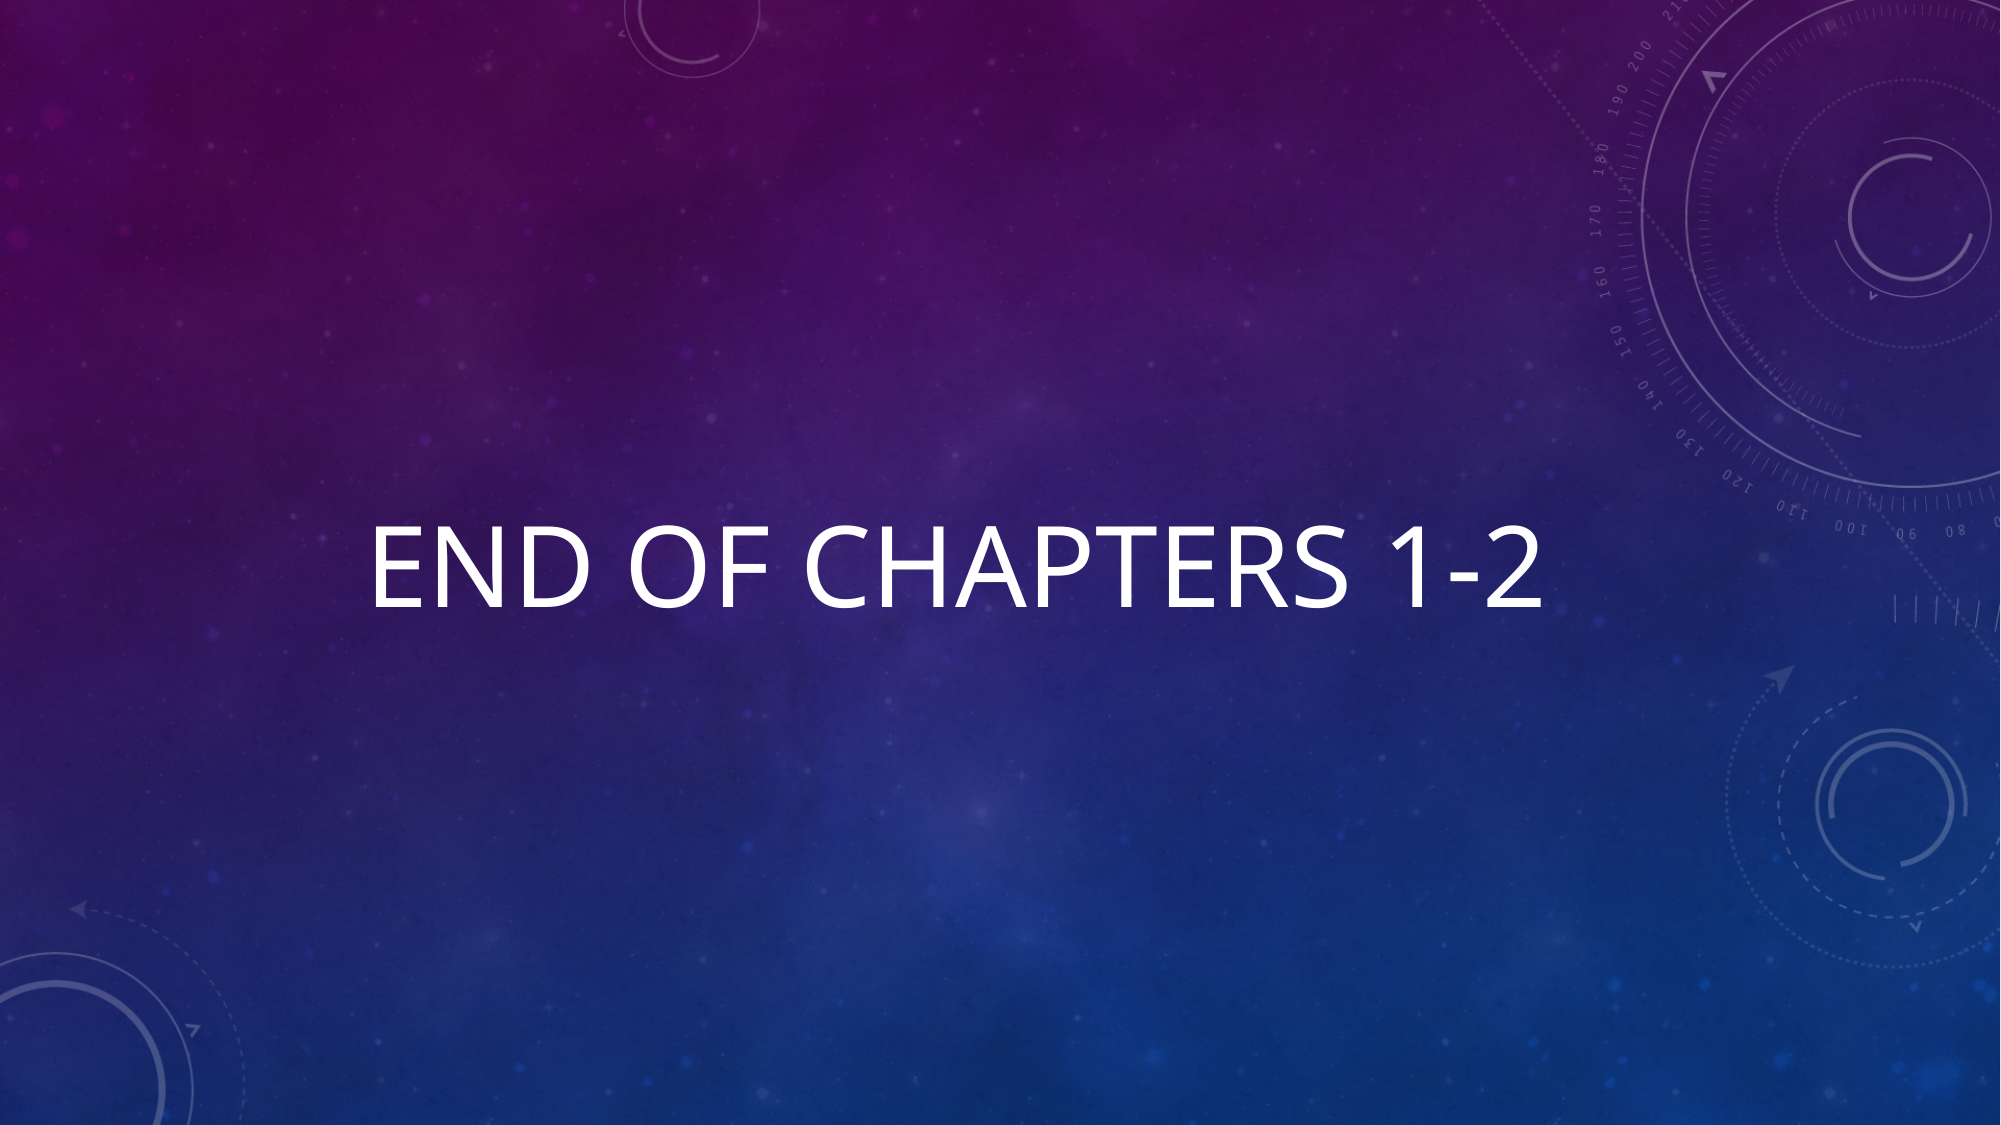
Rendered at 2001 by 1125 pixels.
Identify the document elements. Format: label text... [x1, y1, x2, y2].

title End of Chapters 1-2 [350, 443, 1650, 682]
picture [0, 0, 2001, 1125]
